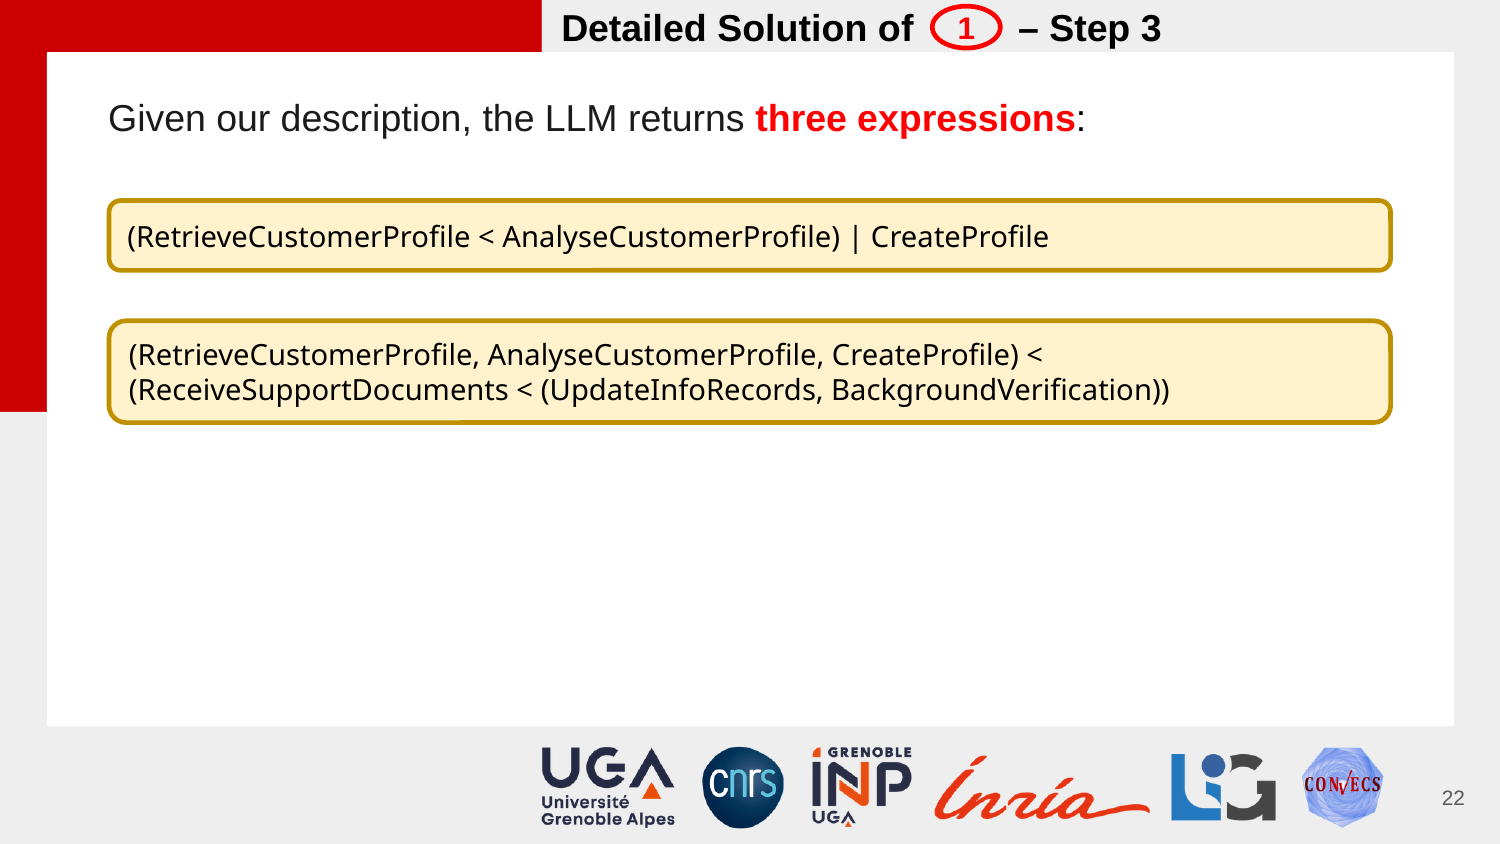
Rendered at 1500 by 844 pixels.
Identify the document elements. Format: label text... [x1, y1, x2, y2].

text_box Detailed Solution of – Step 3 [546, 0, 1441, 55]
text_box (RetrieveCustomerProfile < AnalyseCustomerProfile) | CreateProfile [109, 200, 1391, 271]
text_box Given our description, the LLM returns three expressions: [93, 90, 1377, 146]
picture [0, 0, 1500, 844]
slide_number ‹#› [1389, 764, 1480, 830]
text_box 1 [932, 6, 1001, 49]
text_box (RetrieveCustomerProfile, AnalyseCustomerProfile, CreateProfile) < (ReceiveSupportDocuments < (UpdateInfoRecords, BackgroundVerification)) [109, 320, 1391, 423]
